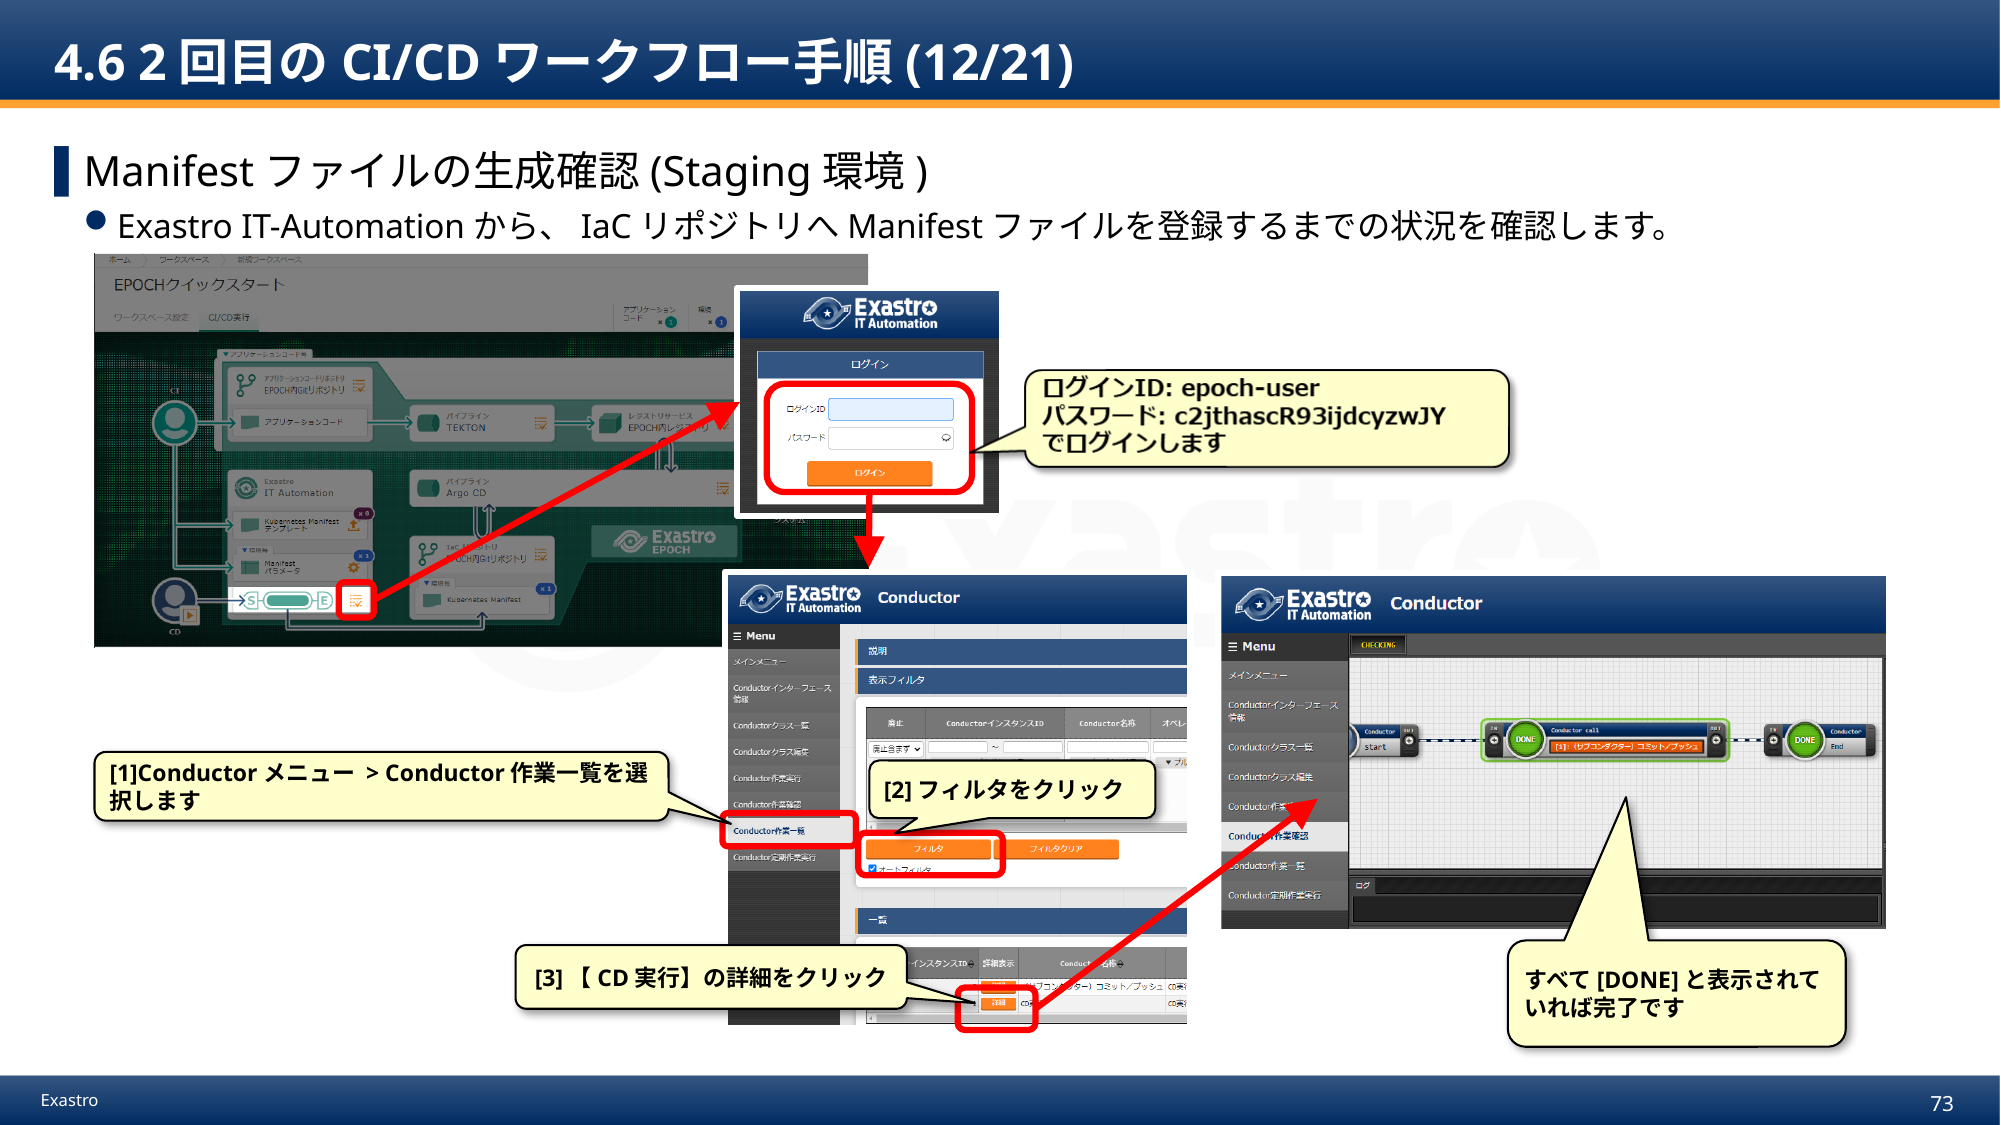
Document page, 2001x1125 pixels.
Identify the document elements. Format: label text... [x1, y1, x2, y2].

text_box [373, 401, 741, 601]
text_box [3]【CD実行】の詳細をクリック [515, 945, 722, 1009]
title 4.6 2回目のCI/CDワークフロー手順(12/21) [39, 18, 1961, 96]
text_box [1035, 798, 1318, 1009]
text_box [1]Conductorメニュー > Conductor作業一覧を選択します [94, 751, 722, 822]
text_box すべて[DONE]と表示されていれば完了です [1507, 938, 1846, 1047]
list Manifestファイルの生成確認(Staging環境) Exastro IT-Automationから、IaCリポジトリへManifestファイルを登録するまでの状況を確認します。 [39, 137, 1961, 338]
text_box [94, 253, 869, 648]
picture [0, 0, 2000, 1125]
